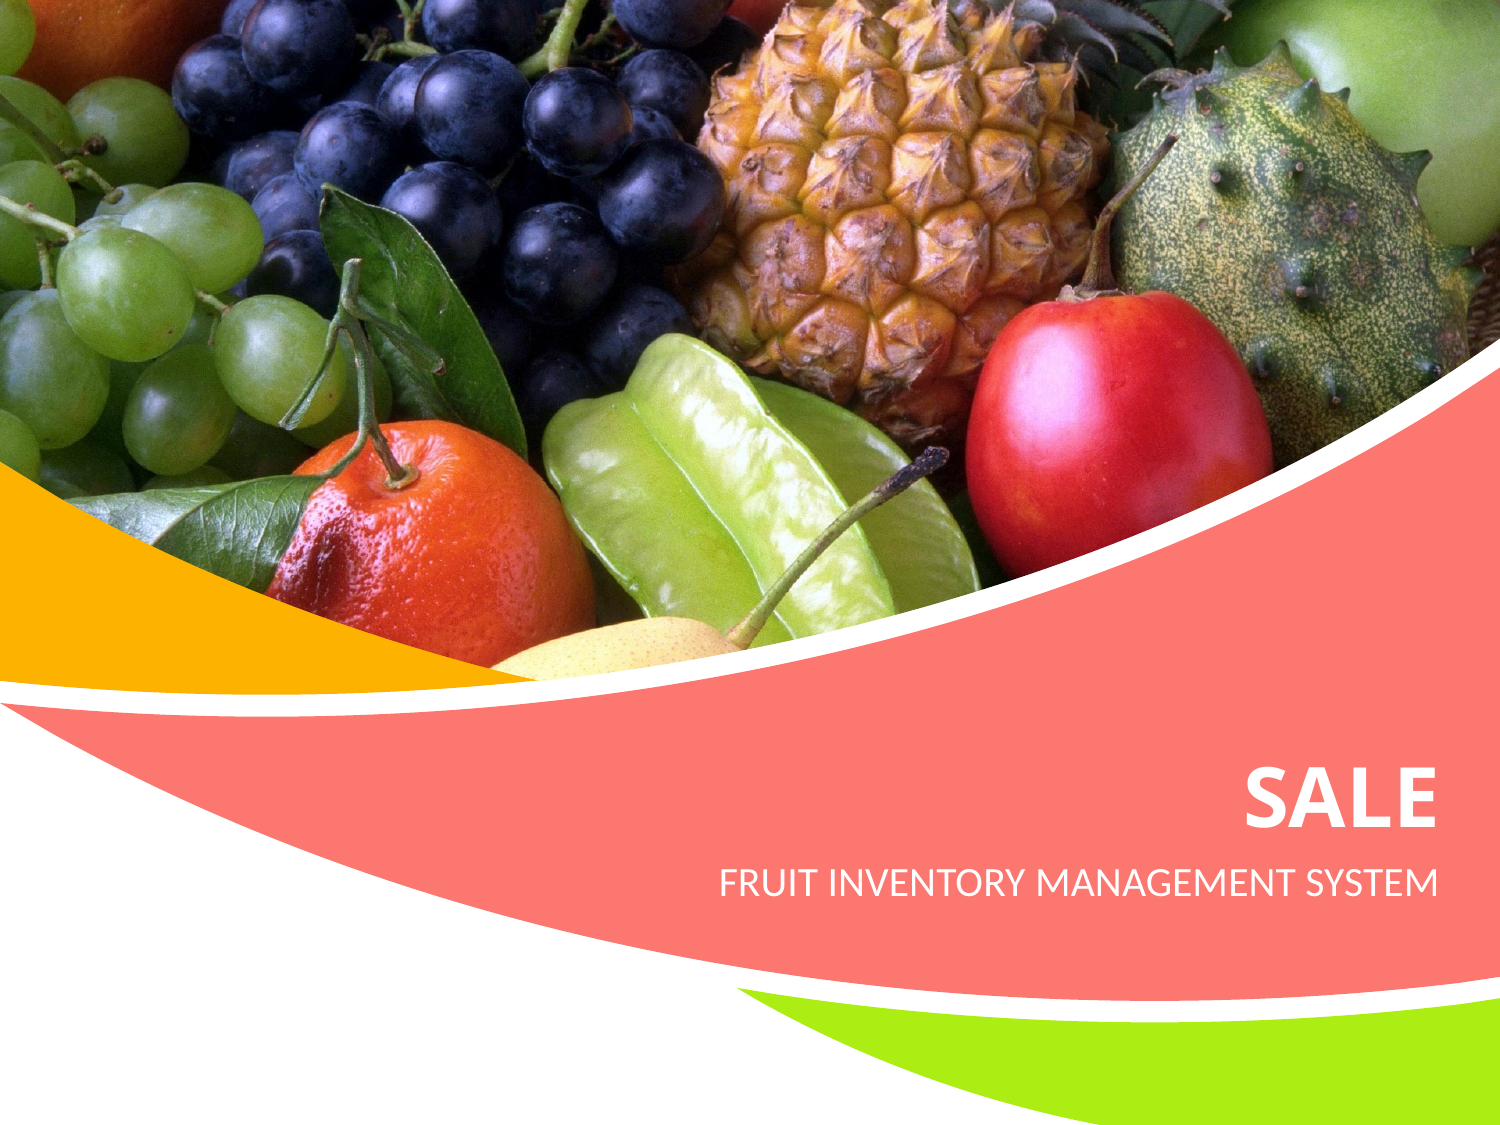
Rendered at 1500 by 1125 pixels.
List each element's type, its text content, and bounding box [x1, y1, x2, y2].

text_box [10, 683, 522, 696]
picture [0, 0, 1500, 683]
title sale [375, 683, 1500, 853]
subtitle Fruit inventory management system [375, 853, 1500, 1001]
